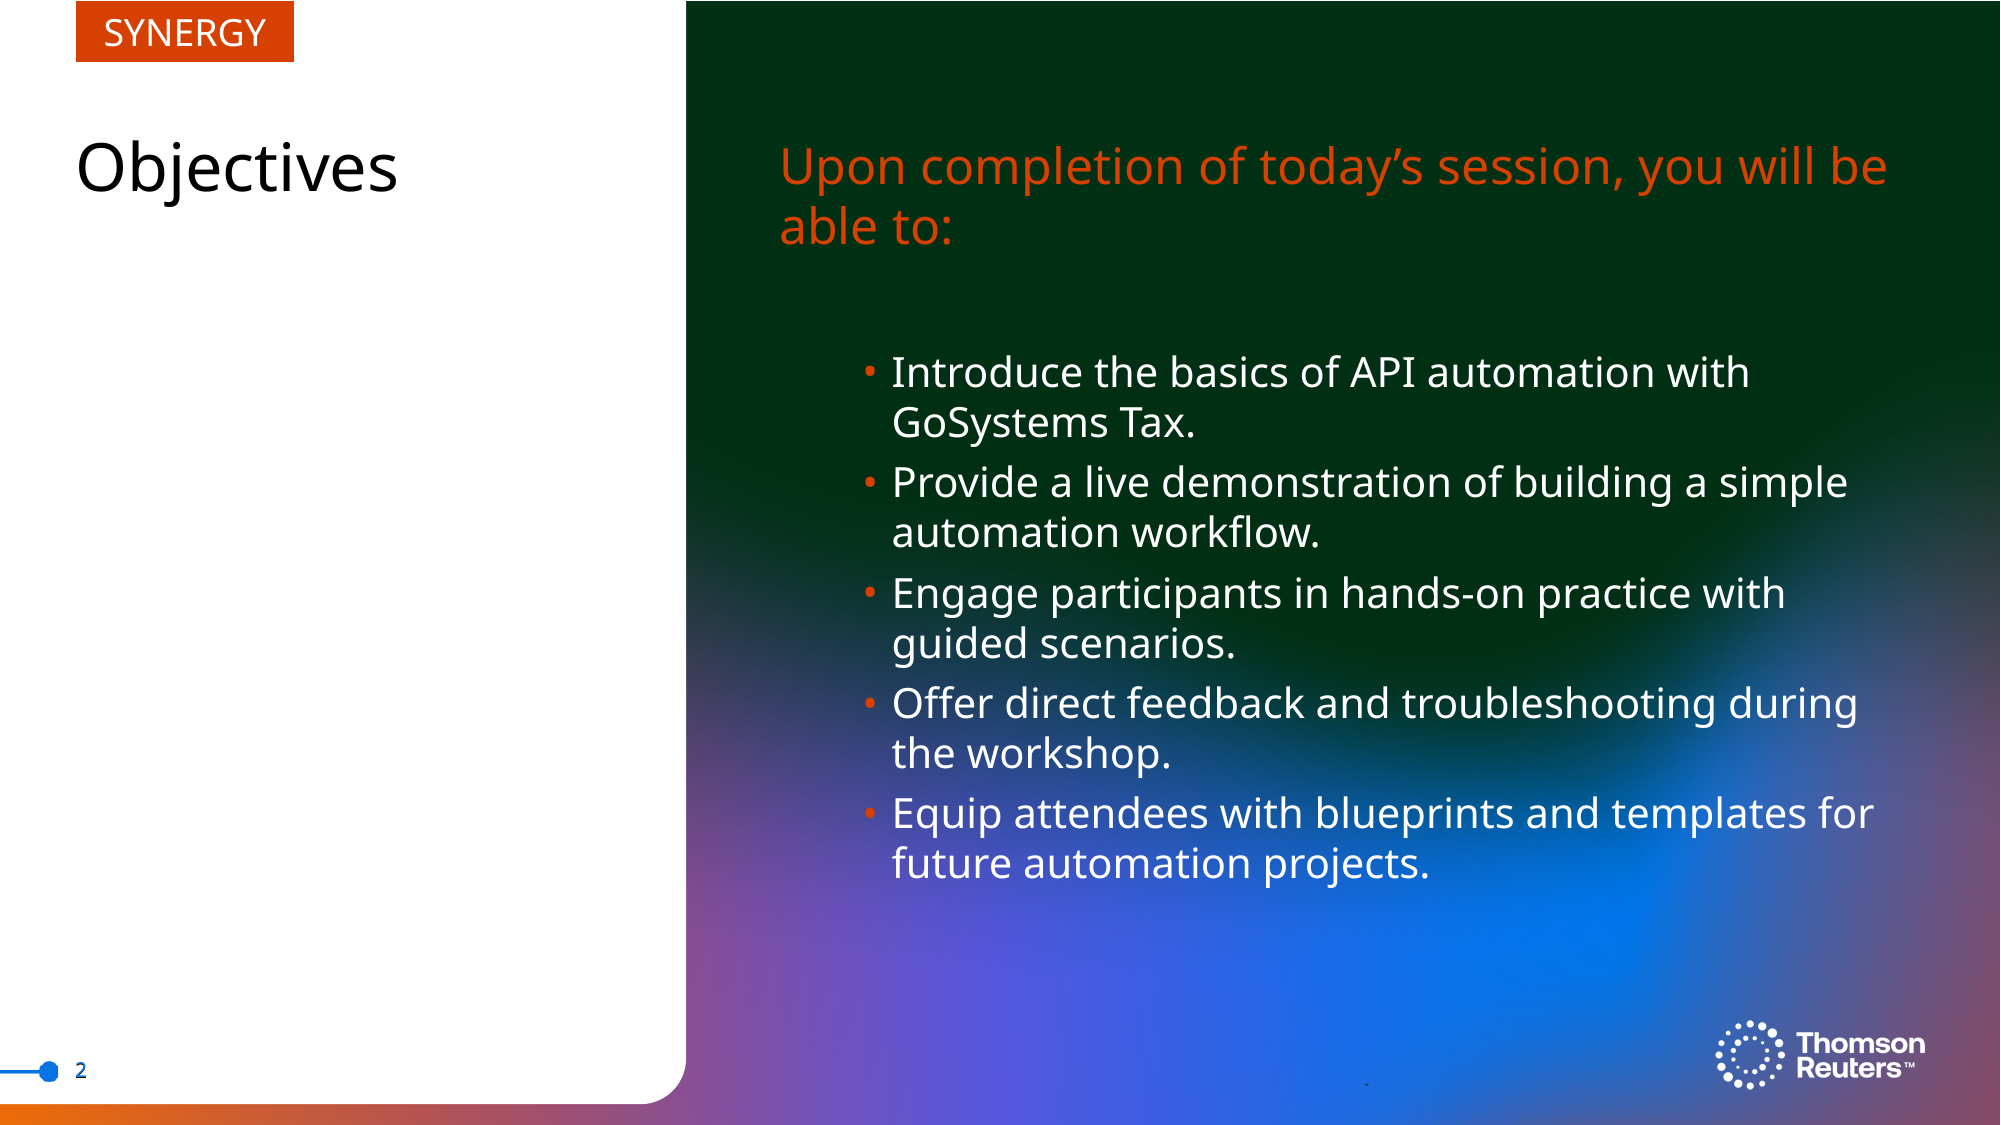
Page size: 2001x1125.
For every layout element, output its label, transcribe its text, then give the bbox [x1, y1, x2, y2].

slide_number 2 [75, 1050, 135, 1091]
picture [0, 1061, 59, 1082]
list Upon completion of today’s session, you will be able to: Introduce the basics of API automation with GoSystems Tax. Provide a live demonstration of building a simple automation workflow. Engage participants in hands-on practice with guided scenarios. Offer direct feedback and troubleshooting during the workshop. Equip attendees with blueprints and templates for future automation projects. [779, 134, 1925, 958]
title Objectives [75, 134, 636, 207]
picture [0, 1, 2000, 1125]
